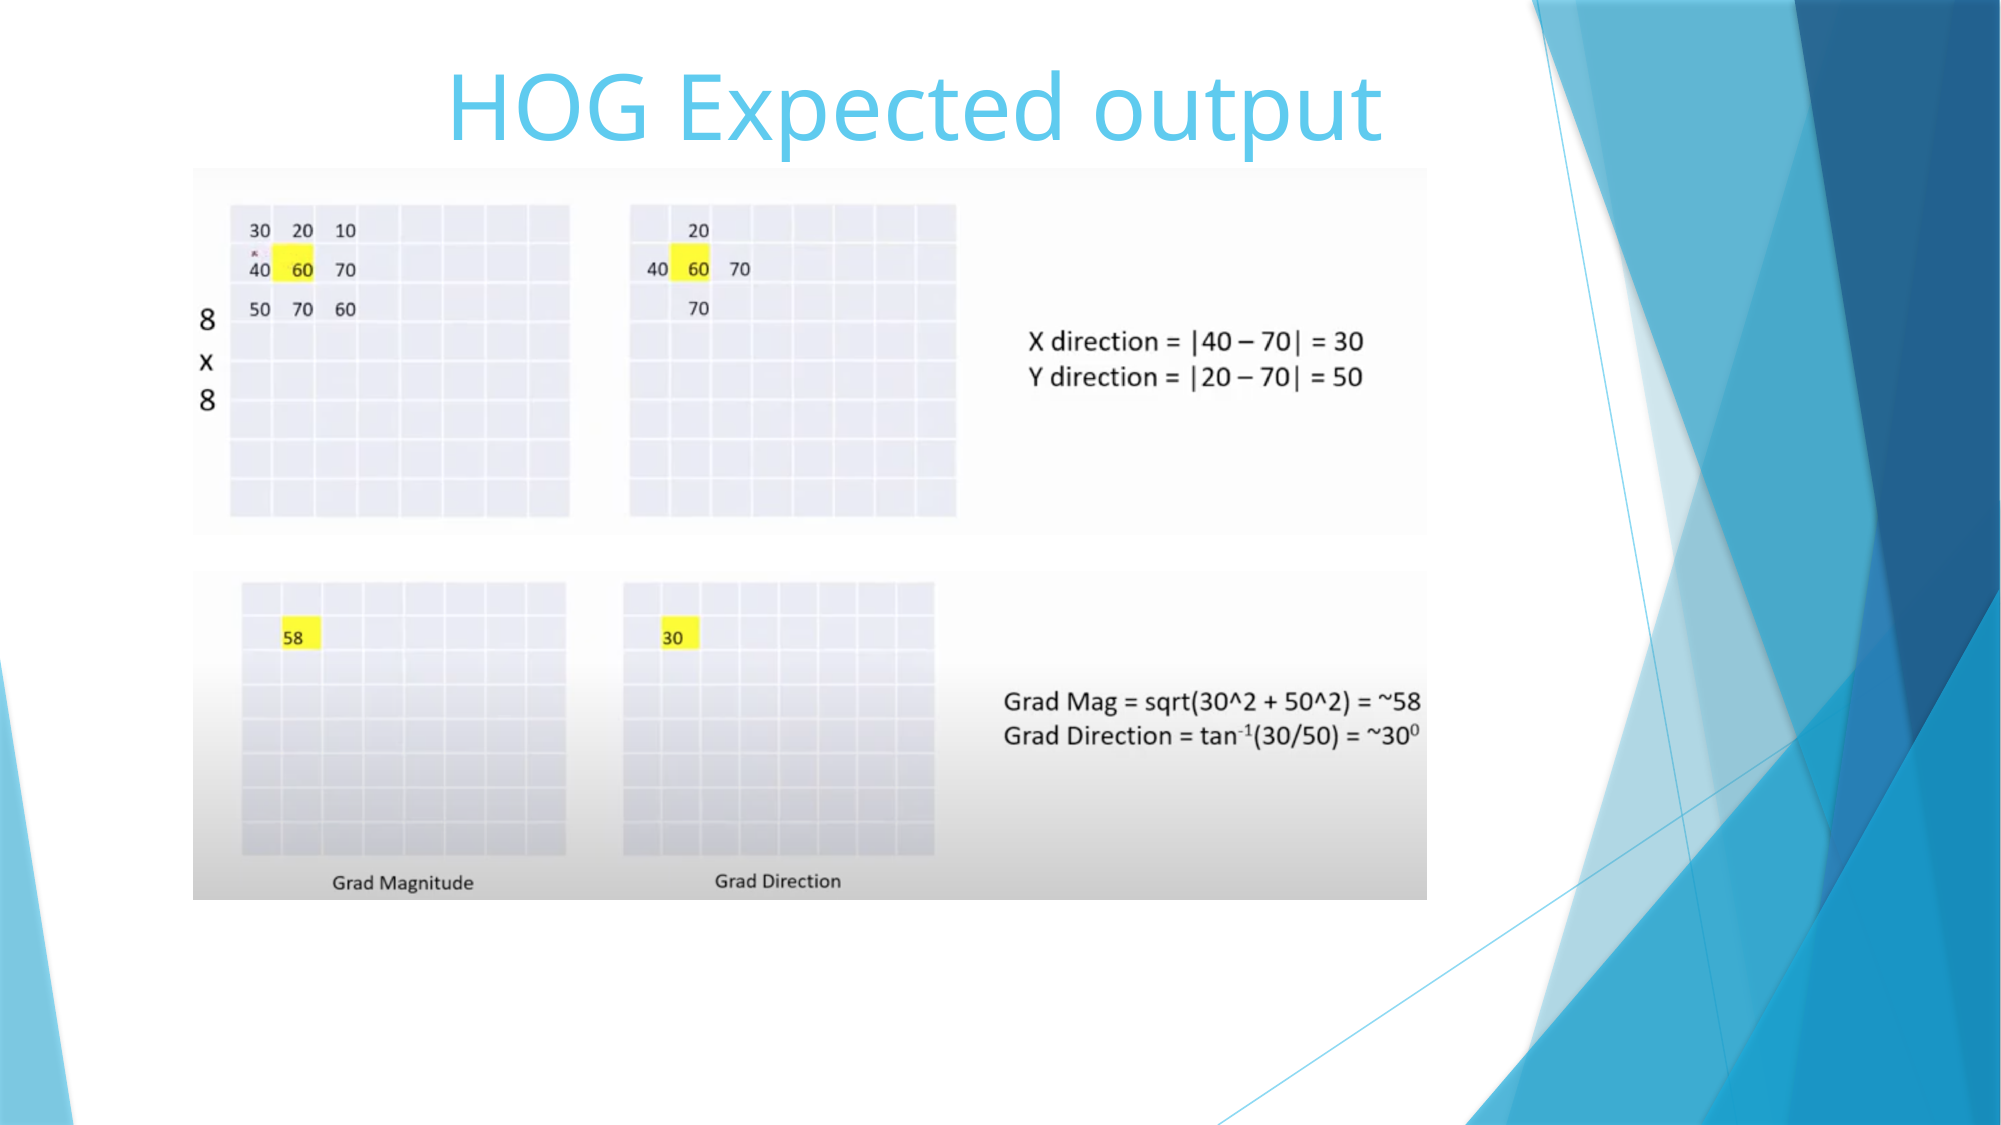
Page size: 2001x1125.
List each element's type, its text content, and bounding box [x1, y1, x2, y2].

picture [192, 168, 1427, 536]
picture [192, 571, 1427, 901]
title HOG Expected output [264, 41, 1565, 258]
